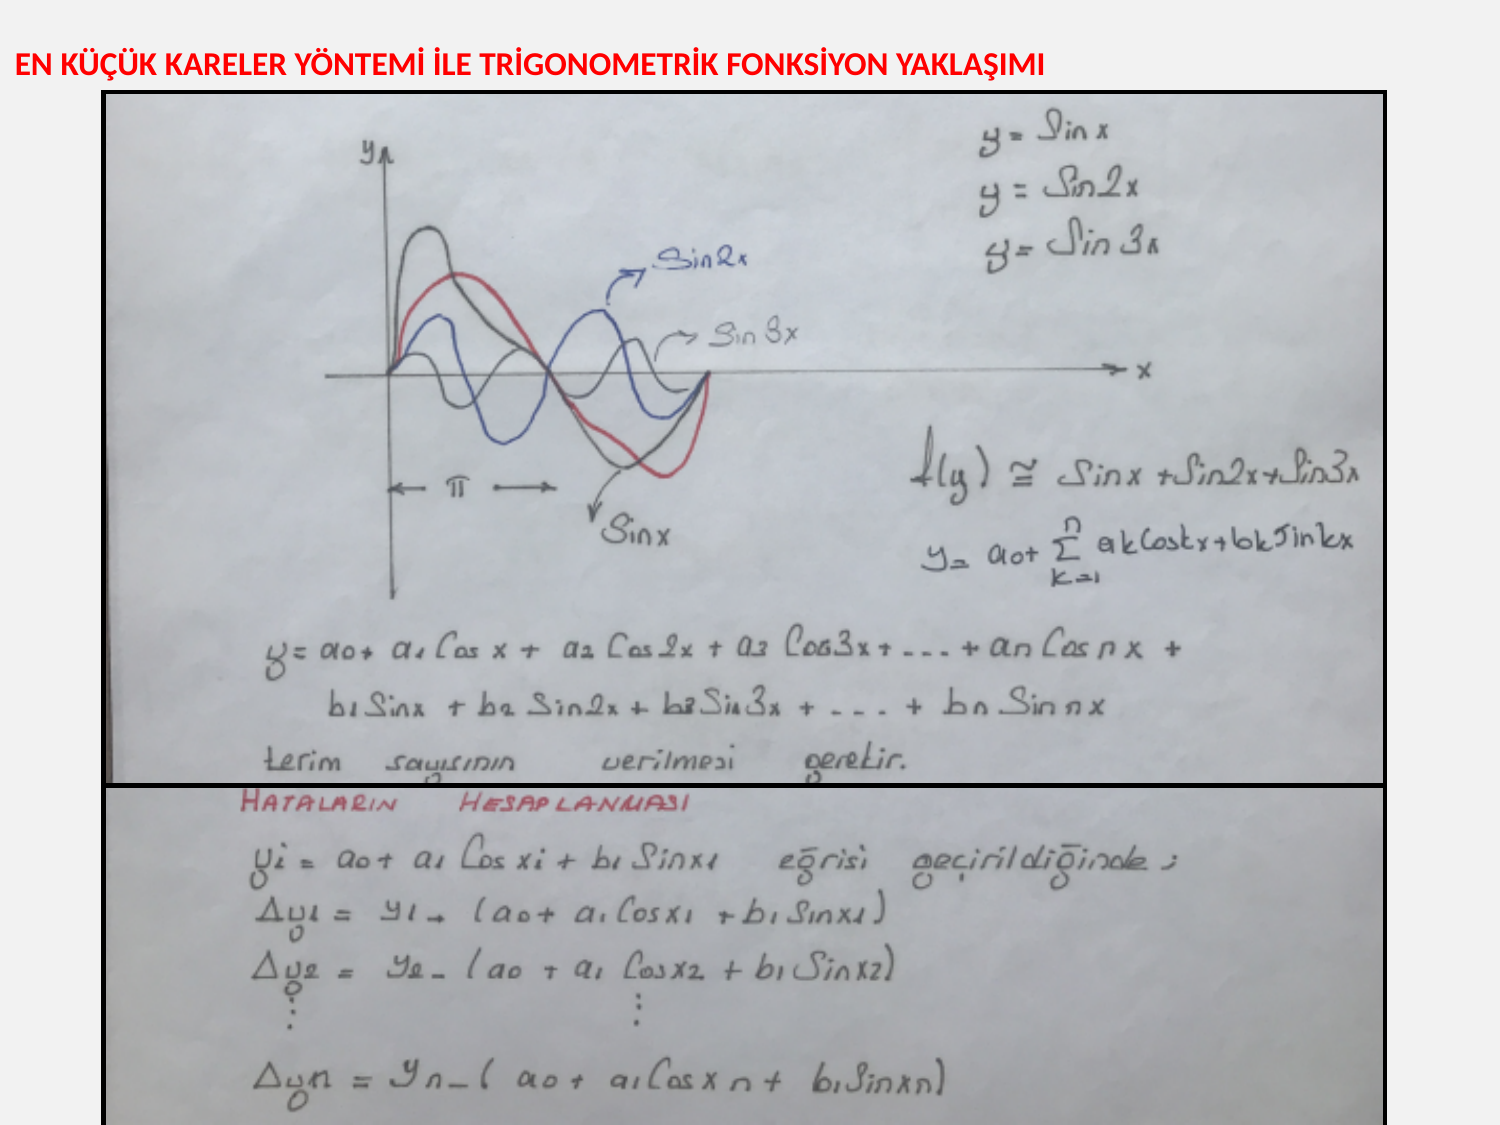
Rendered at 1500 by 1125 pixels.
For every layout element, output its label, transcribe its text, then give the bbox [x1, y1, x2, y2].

picture [105, 93, 1383, 1125]
text_box EN KÜÇÜK KARELER YÖNTEMİ İLE TRİGONOMETRİK FONKSİYON YAKLAŞIMI [0, 35, 1500, 90]
